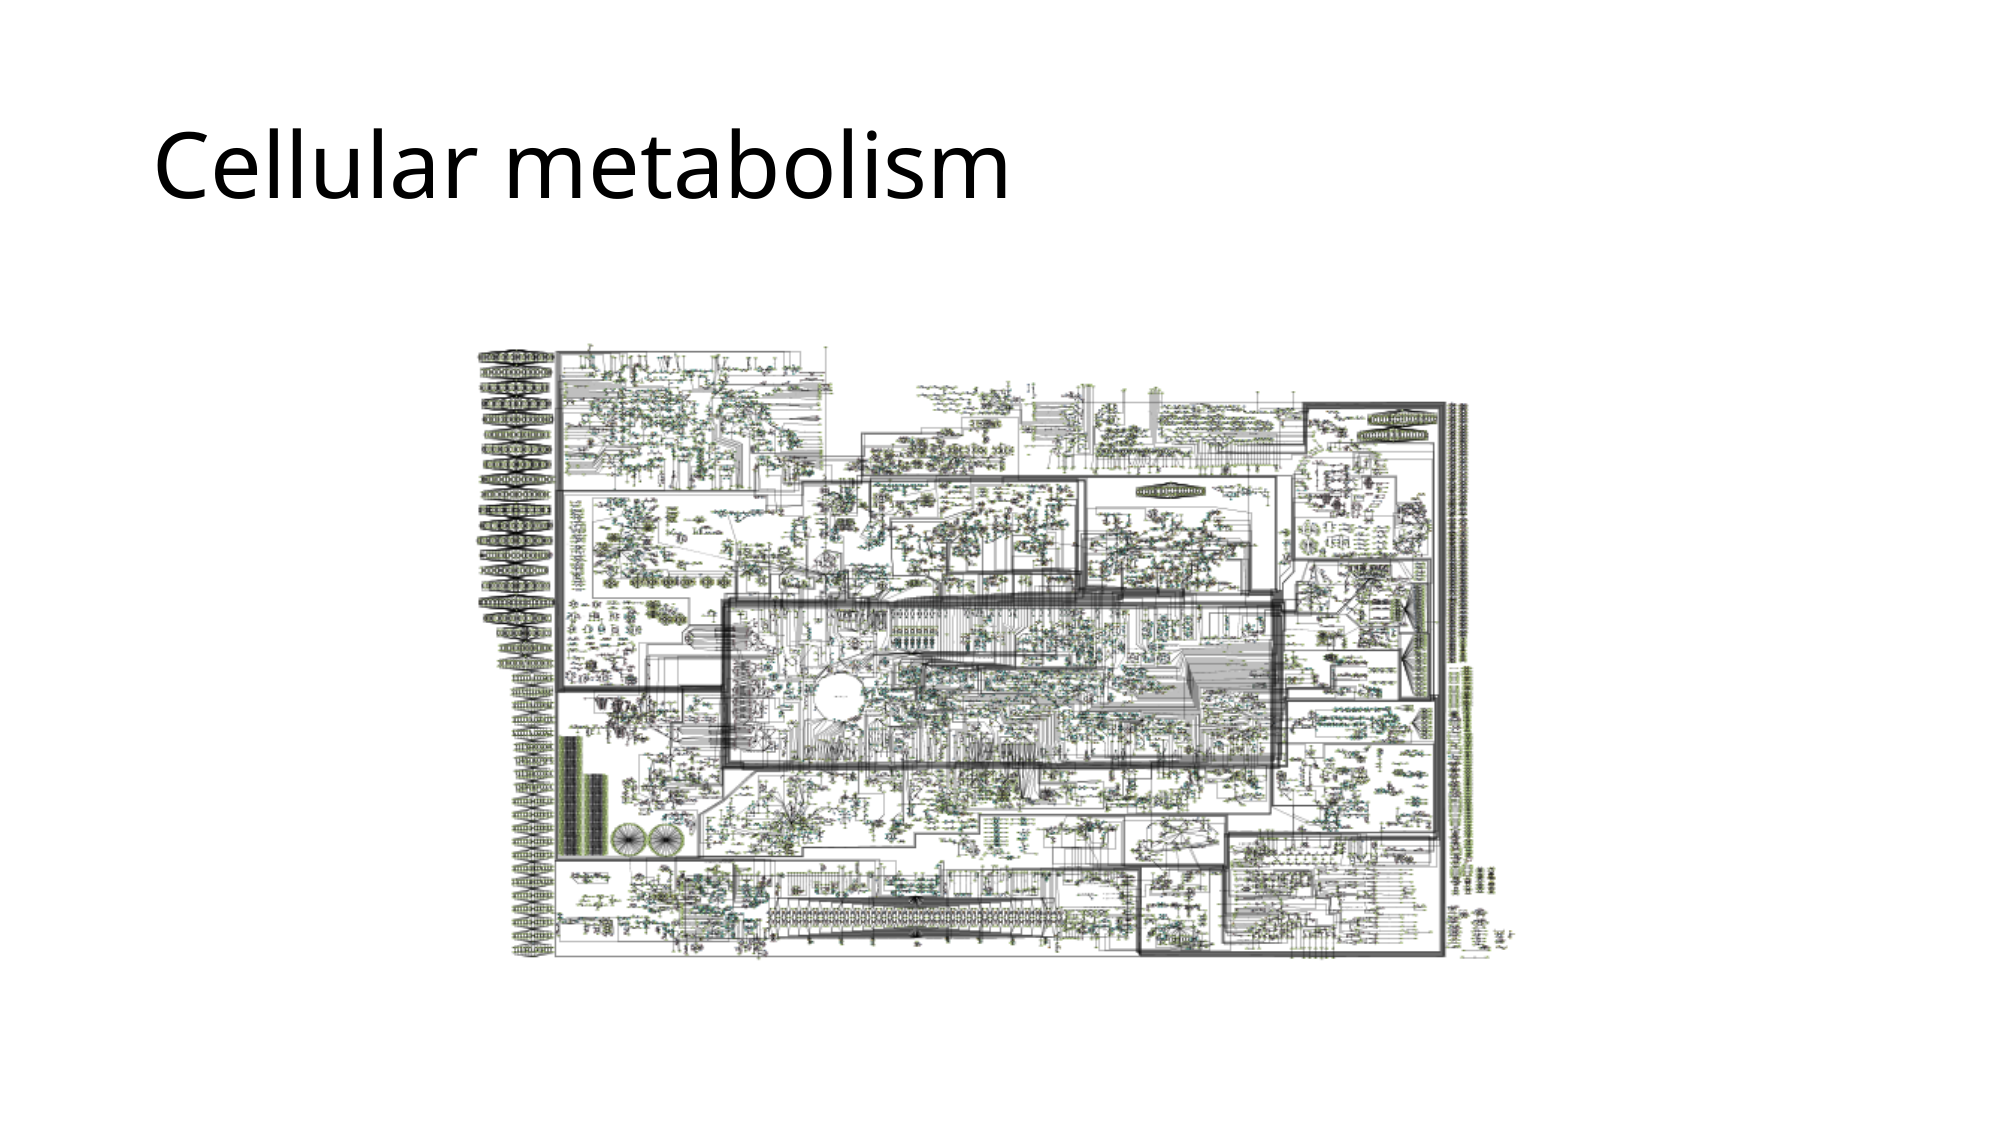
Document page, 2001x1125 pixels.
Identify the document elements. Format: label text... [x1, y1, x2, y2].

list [458, 299, 1542, 1014]
title Cellular metabolism [137, 59, 1863, 278]
